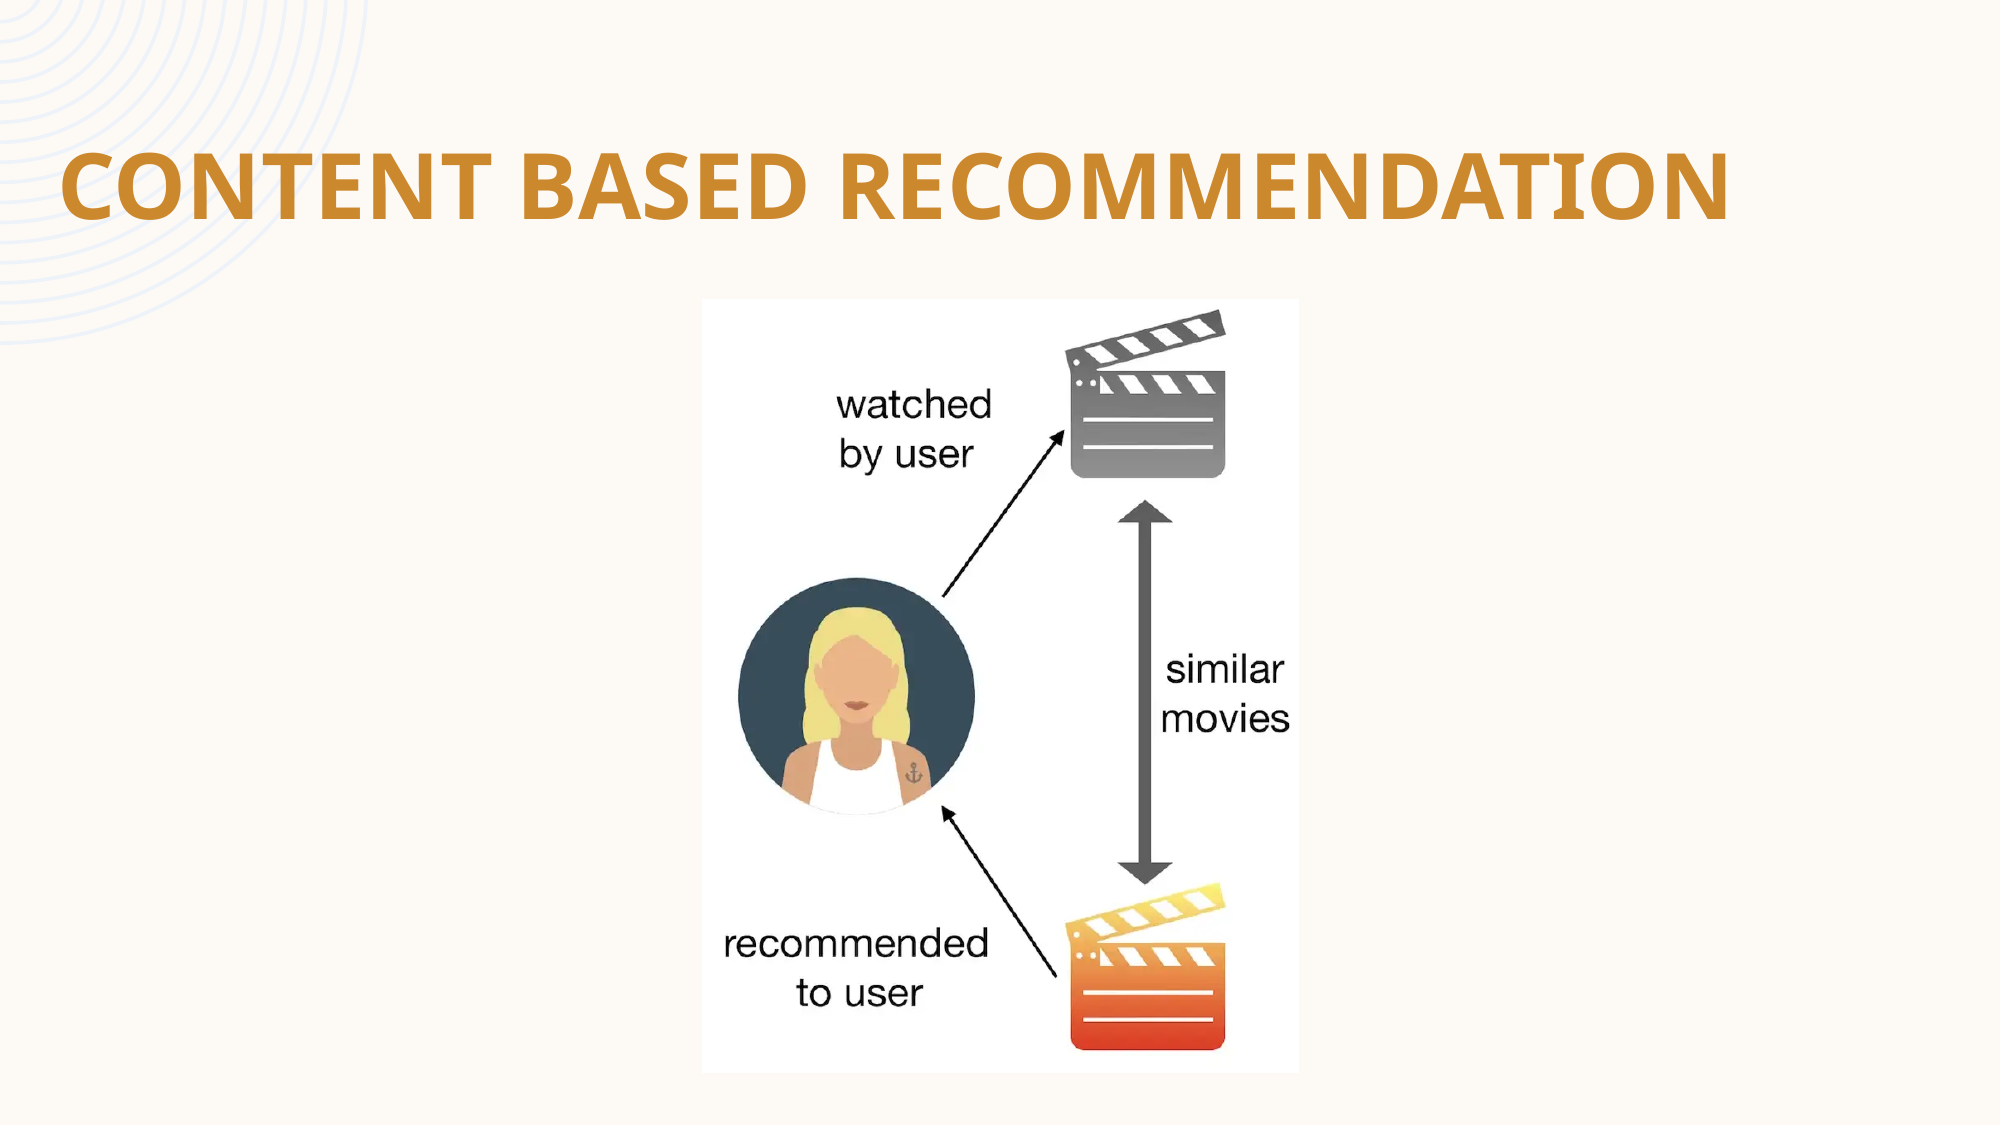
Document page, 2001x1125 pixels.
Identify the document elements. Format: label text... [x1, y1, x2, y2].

title CONTENT BASED RECOMMENDATION [42, 120, 2000, 393]
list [702, 299, 1299, 1073]
